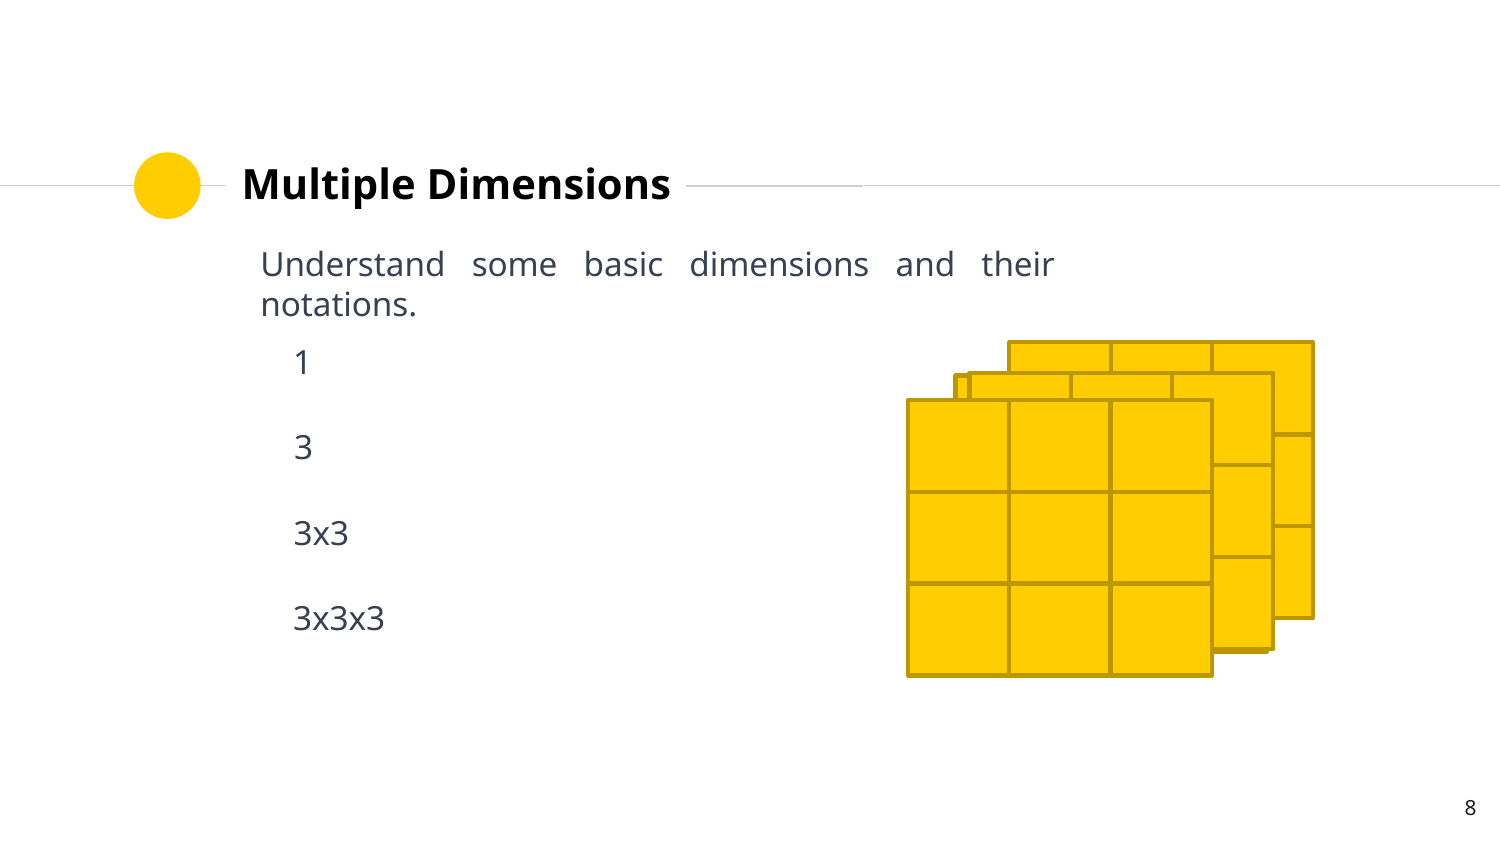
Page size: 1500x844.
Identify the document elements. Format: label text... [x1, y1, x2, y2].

slide_number 8 [1401, 779, 1492, 844]
text_box 3x3x3 [259, 581, 487, 688]
text_box 1 [259, 326, 380, 432]
title Multiple Dimensions [226, 146, 863, 219]
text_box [907, 342, 1314, 676]
text_box 3 [260, 411, 406, 496]
list Understand some basic dimensions and their notations. [226, 227, 1072, 334]
text_box 3x3 [259, 496, 462, 581]
